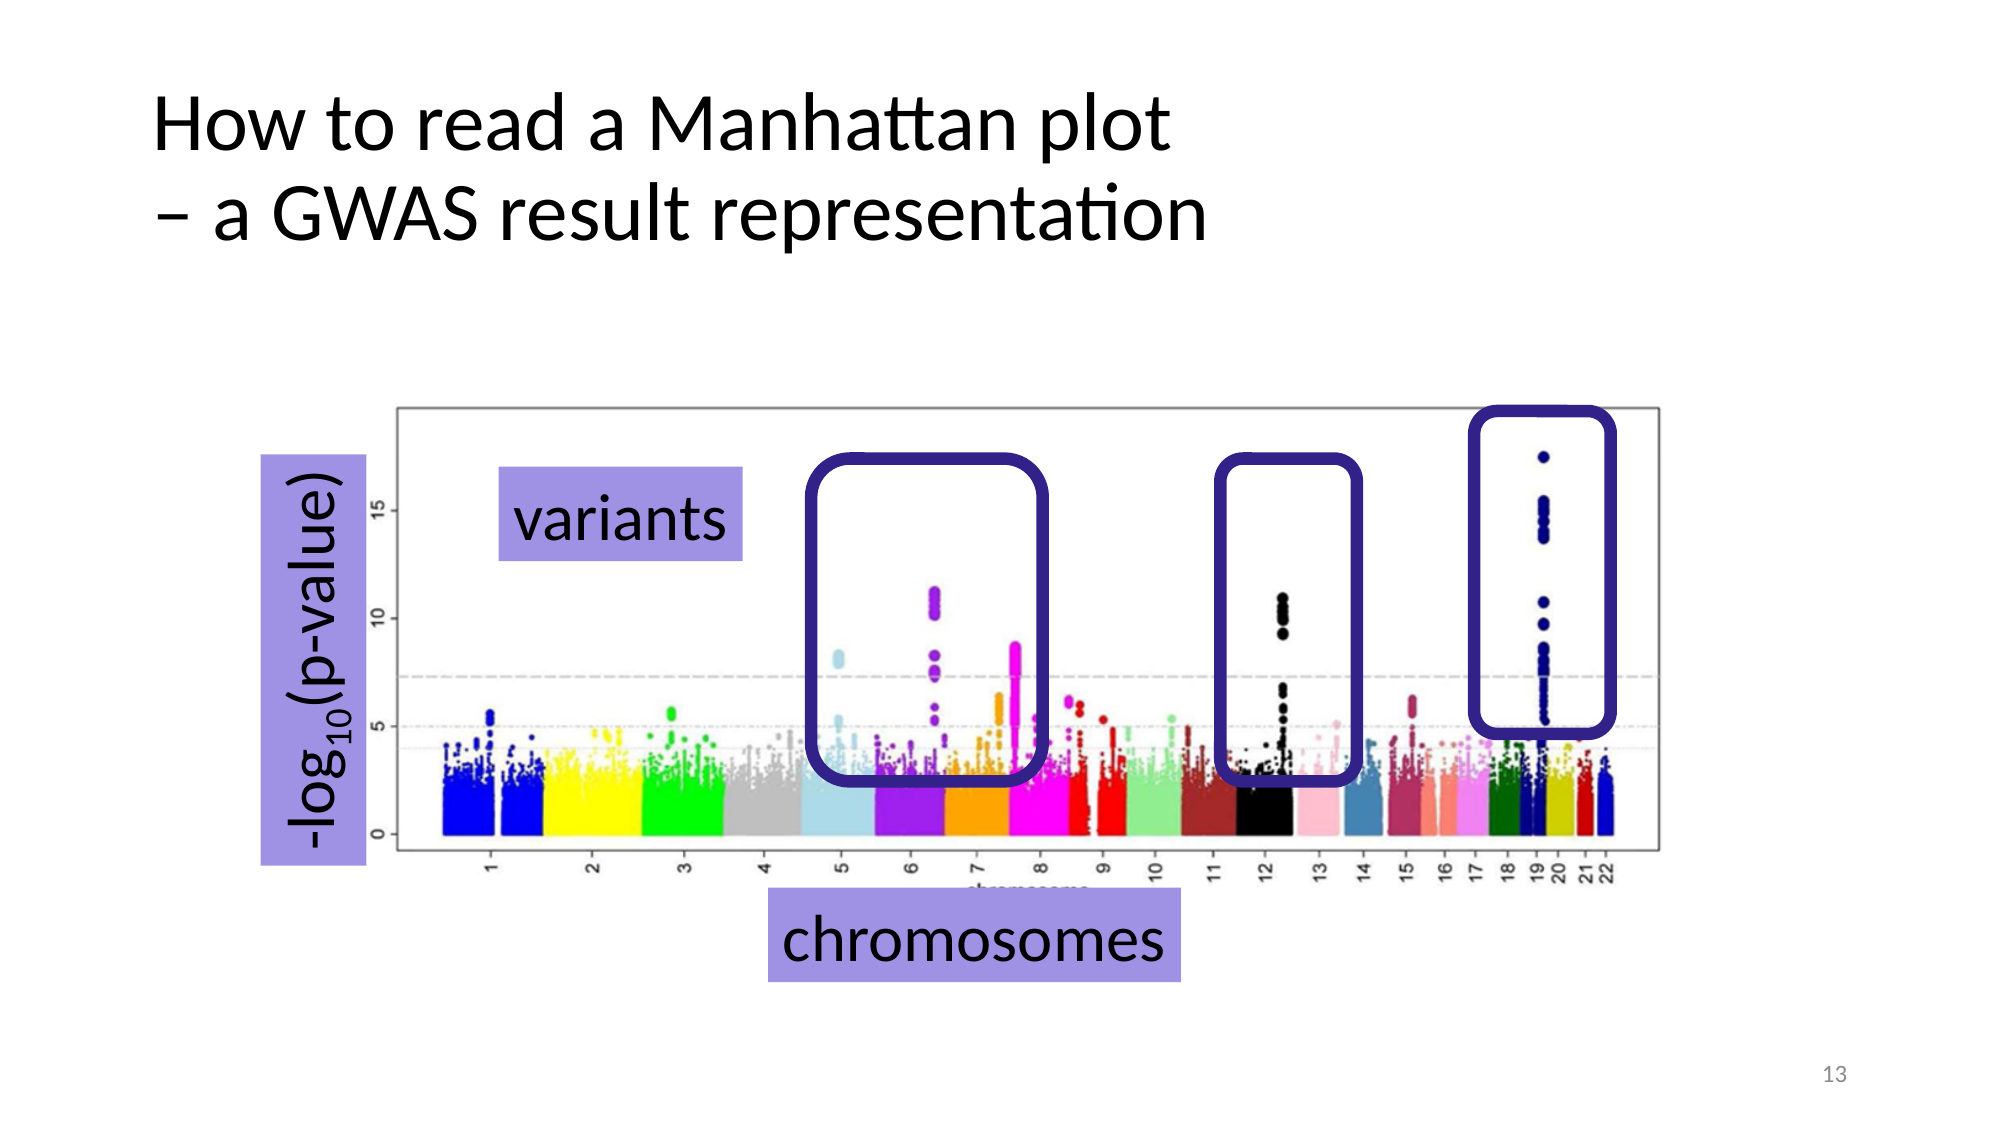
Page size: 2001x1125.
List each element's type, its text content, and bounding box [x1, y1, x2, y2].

picture [326, 398, 1671, 922]
slide_number 13 [1412, 1042, 1863, 1103]
text_box -log10(p-value) [260, 454, 326, 866]
title How to read a Manhattan plot – a GWAS result representation [137, 59, 1863, 278]
text_box chromosomes [768, 922, 1181, 983]
